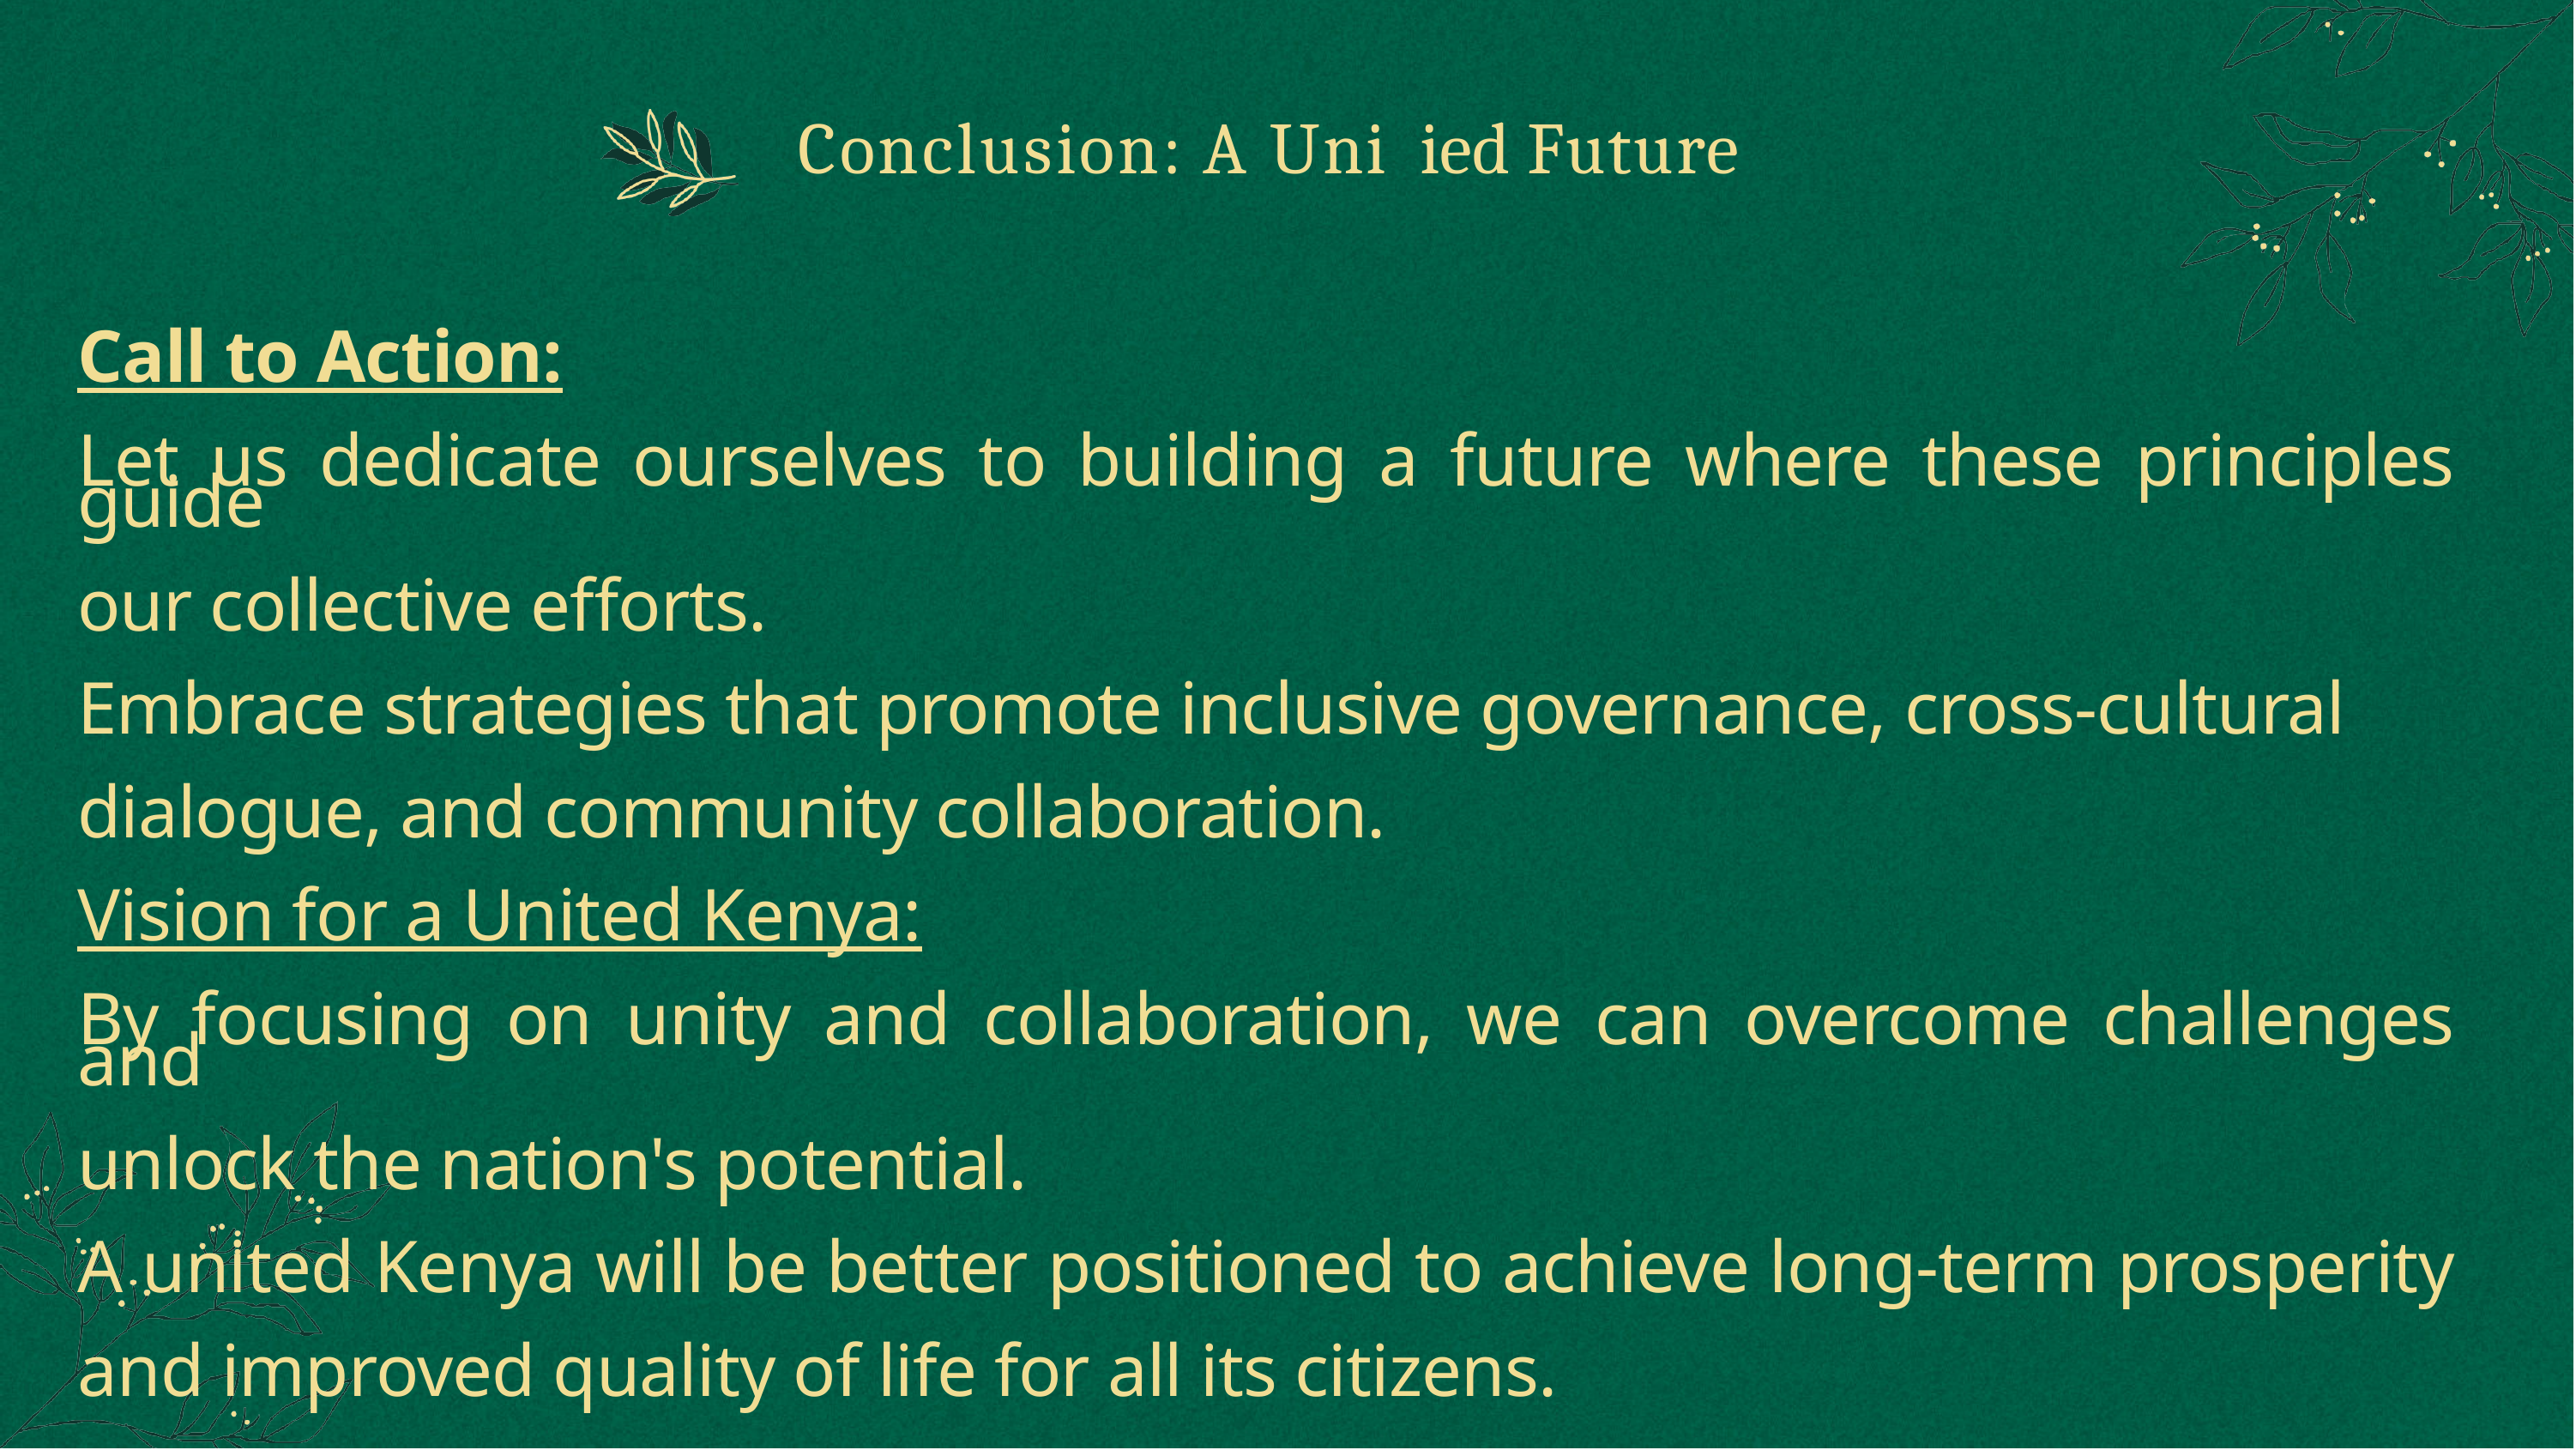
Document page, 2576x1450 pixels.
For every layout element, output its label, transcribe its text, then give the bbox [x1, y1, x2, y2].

text_box Call to Action: Let us dedicate ourselves to building a future where these principles guide our collective efforts. Embrace strategies that promote inclusive governance, cross-cultural dialogue, and community collaboration. Vision for a United Kenya: By focusing on unity and collaboration, we can overcome challenges and unlock the nation's potential. A united Kenya will be better positioned to achieve long-term prosperity and improved quality of life for all its citizens. [75, 345, 2457, 1411]
picture [0, 0, 2574, 1448]
title Conclusion: A Uni ied Future [796, 98, 1777, 342]
